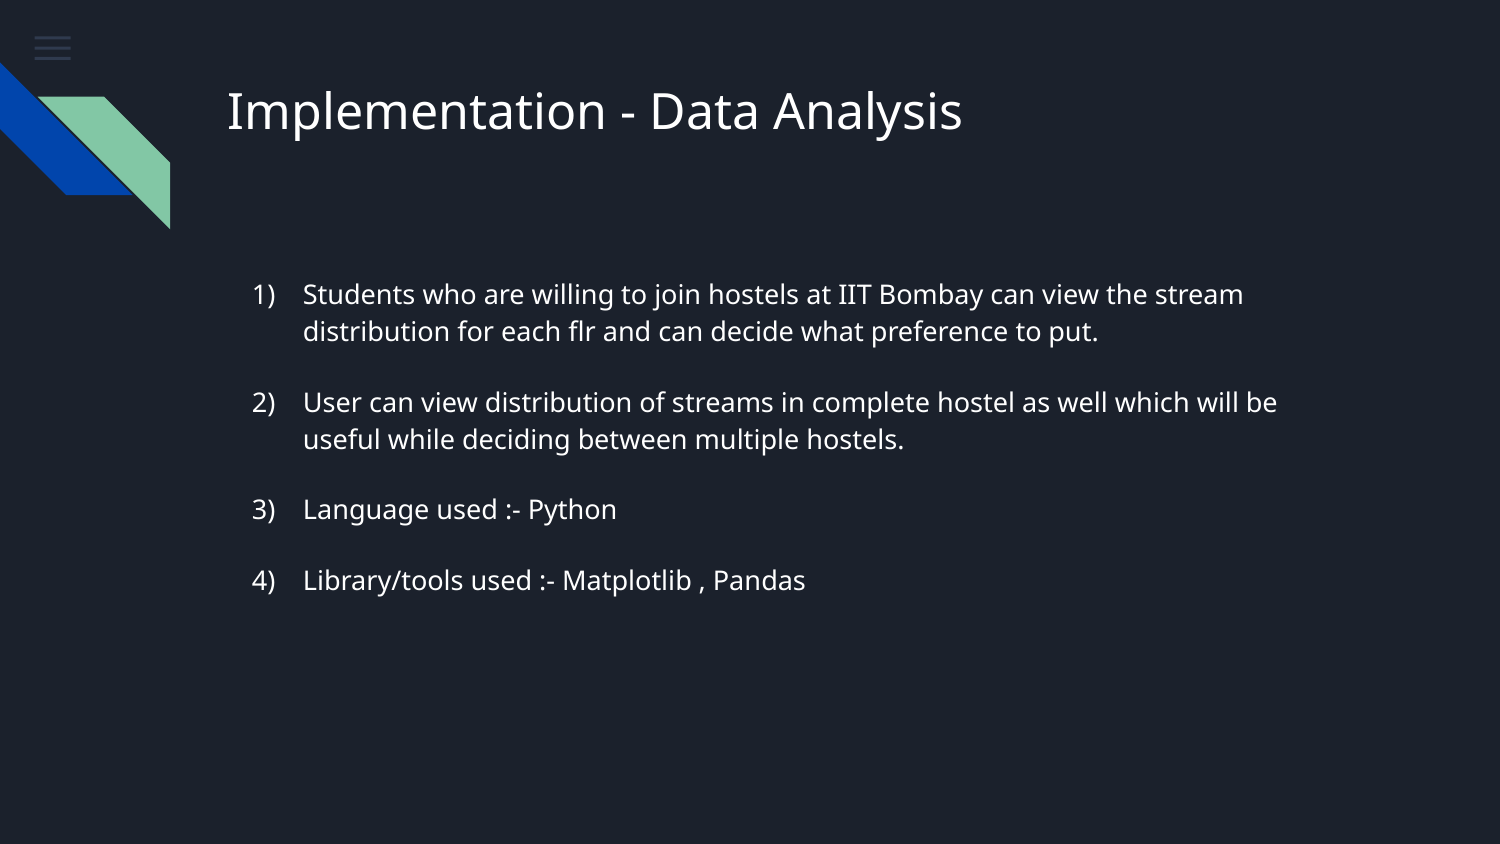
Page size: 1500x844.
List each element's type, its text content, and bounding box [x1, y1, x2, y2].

title Implementation - Data Analysis [212, 64, 1368, 215]
list Students who are willing to join hostels at IIT Bombay can view the stream distribution for each flr and can decide what preference to put. User can view distribution of streams in complete hostel as well which will be useful while deciding between multiple hostels. Language used :- Python Library/tools used :- Matplotlib , Pandas [212, 257, 1368, 735]
